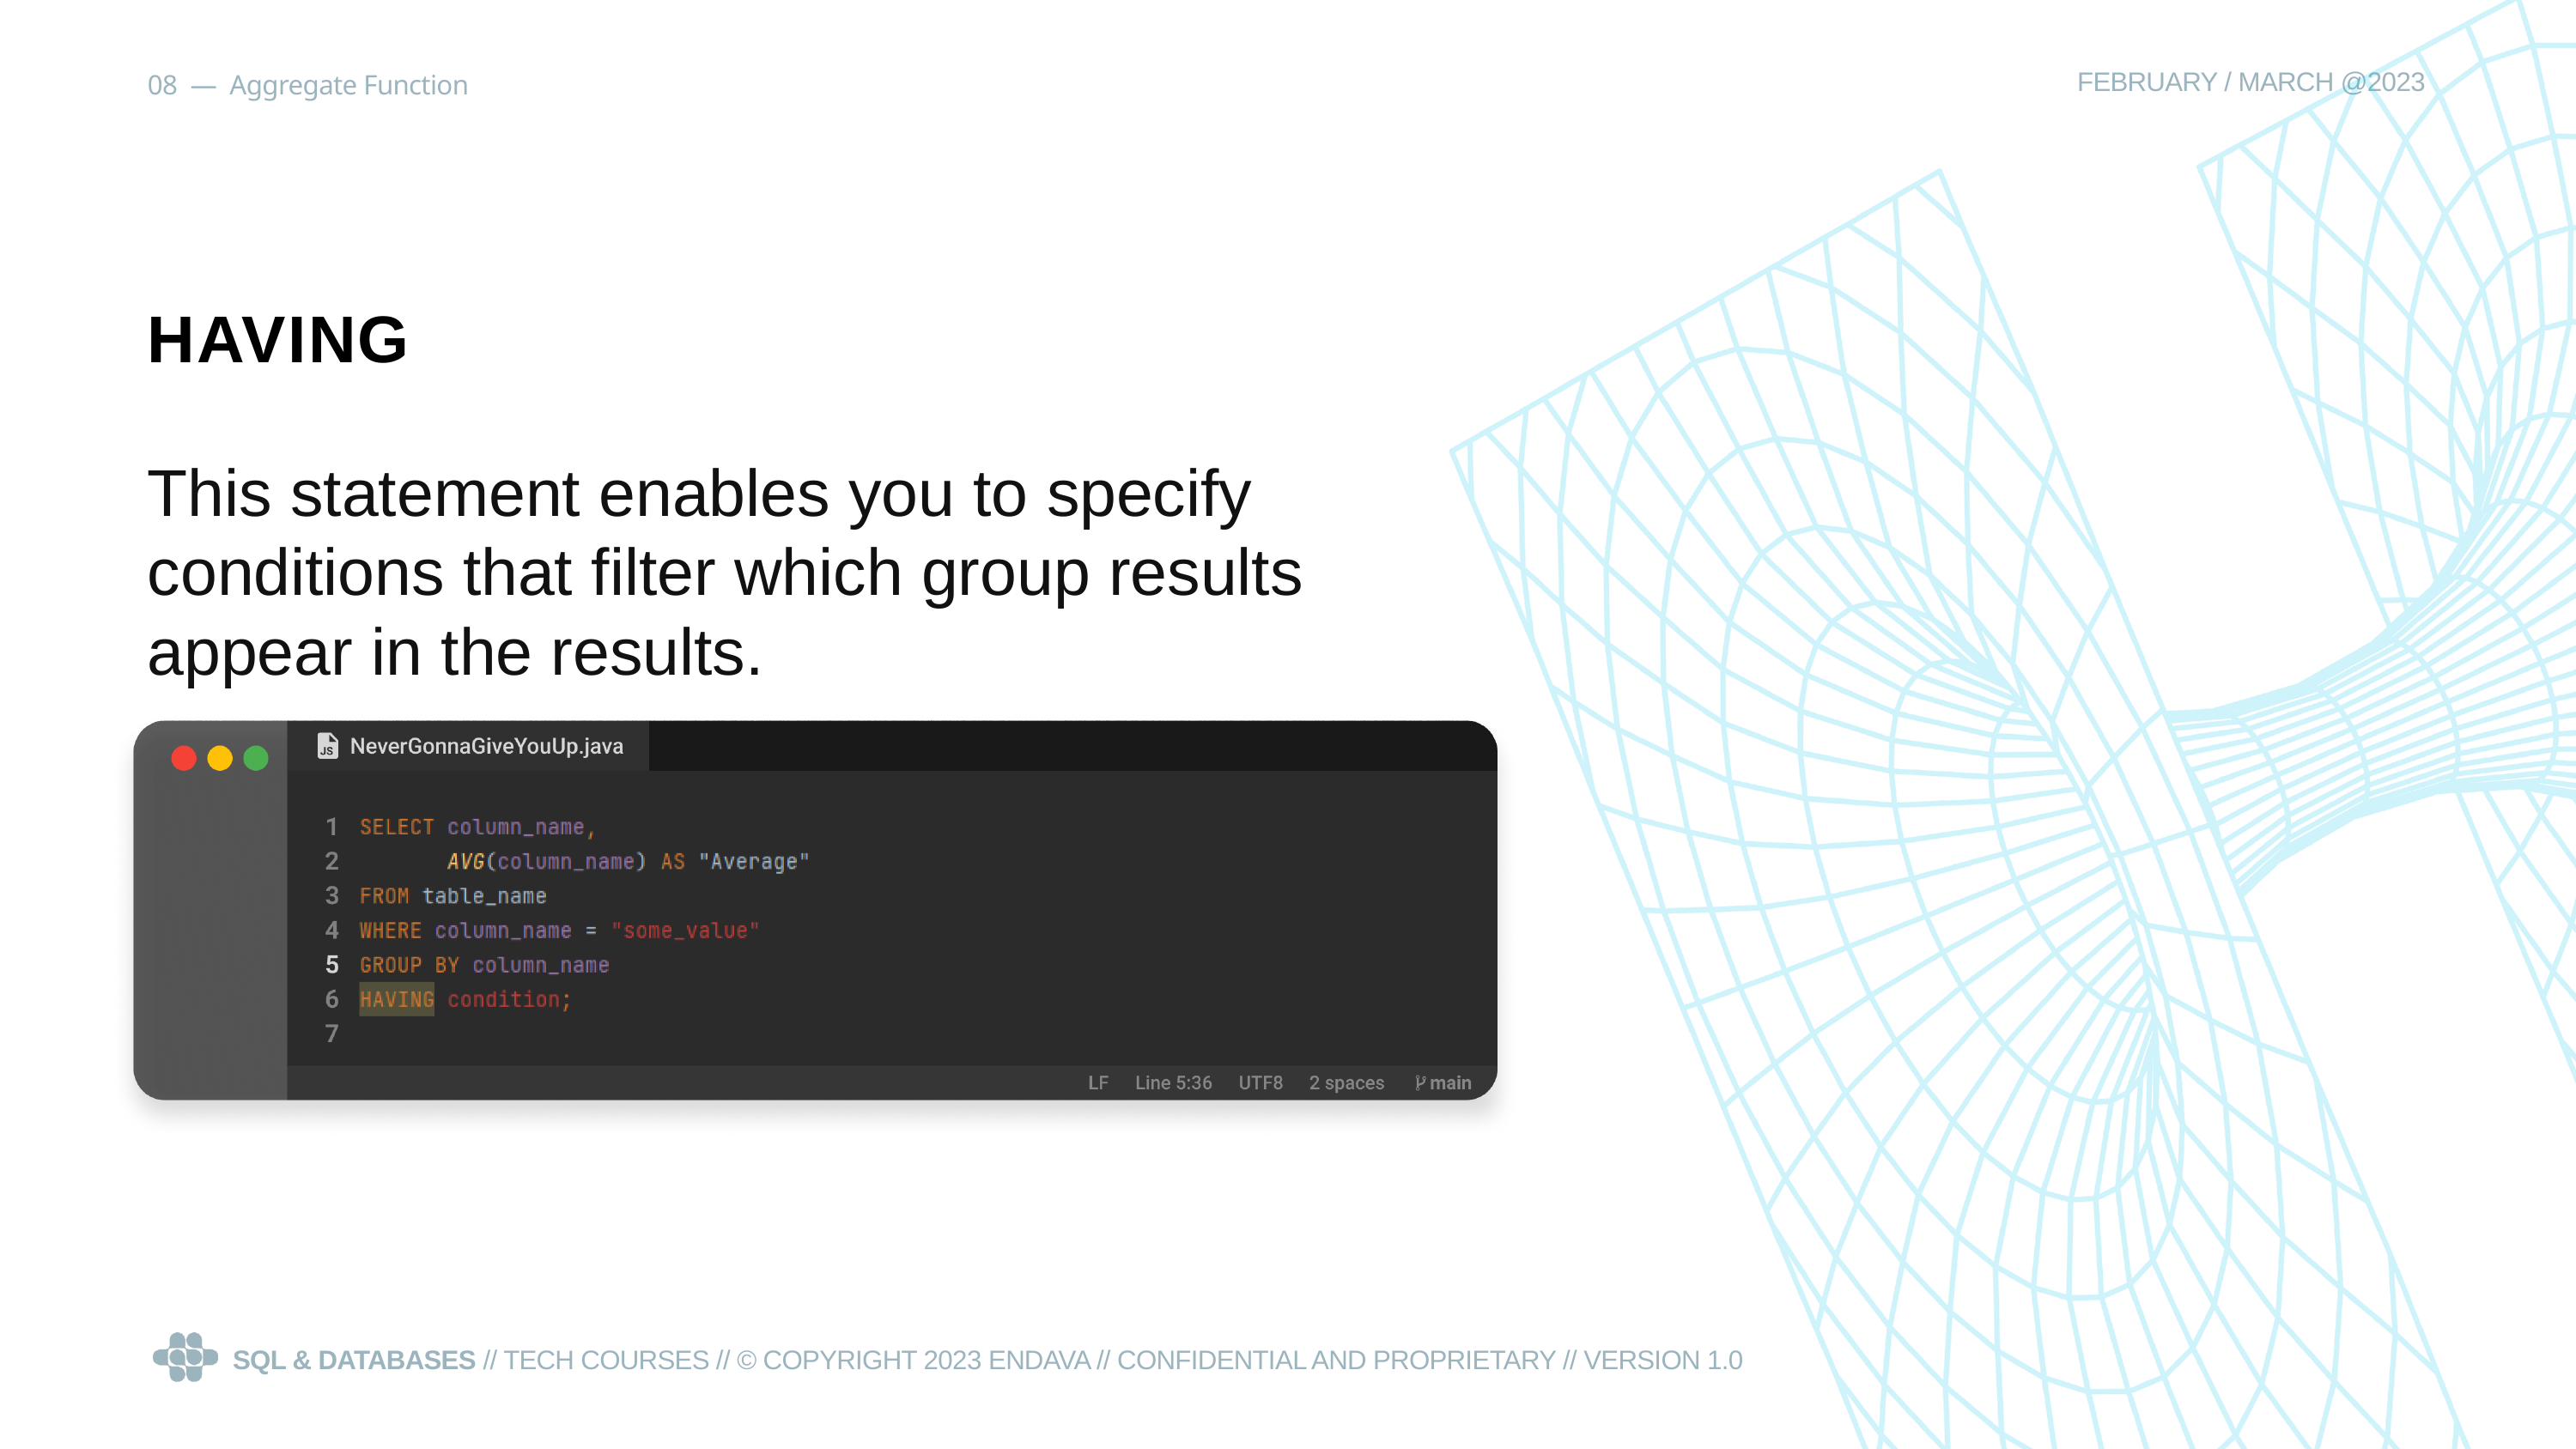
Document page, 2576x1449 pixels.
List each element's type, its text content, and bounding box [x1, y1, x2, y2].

text_box HAVING [147, 309, 1423, 376]
picture [110, 0, 2576, 1449]
text_box This statement enables you to specify conditions that filter which group results appear in the results. [147, 450, 1423, 688]
text_box 08 — Aggregate Function [147, 67, 1242, 100]
picture [152, 1332, 218, 1382]
